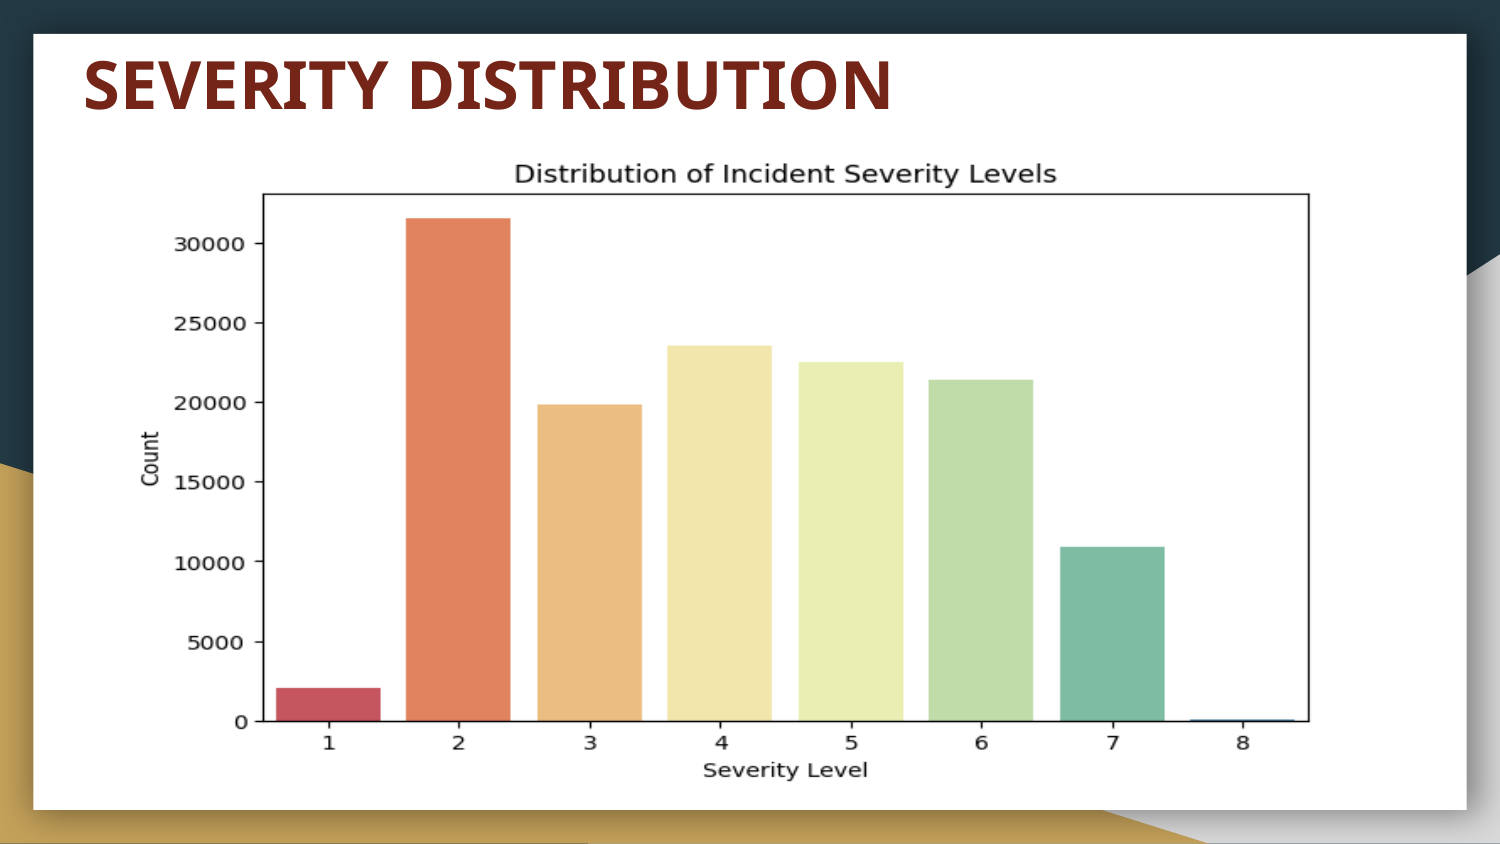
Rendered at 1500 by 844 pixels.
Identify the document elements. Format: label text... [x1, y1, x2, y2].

picture [123, 154, 1337, 785]
title SEVERITY DISTRIBUTION [68, 27, 1475, 179]
